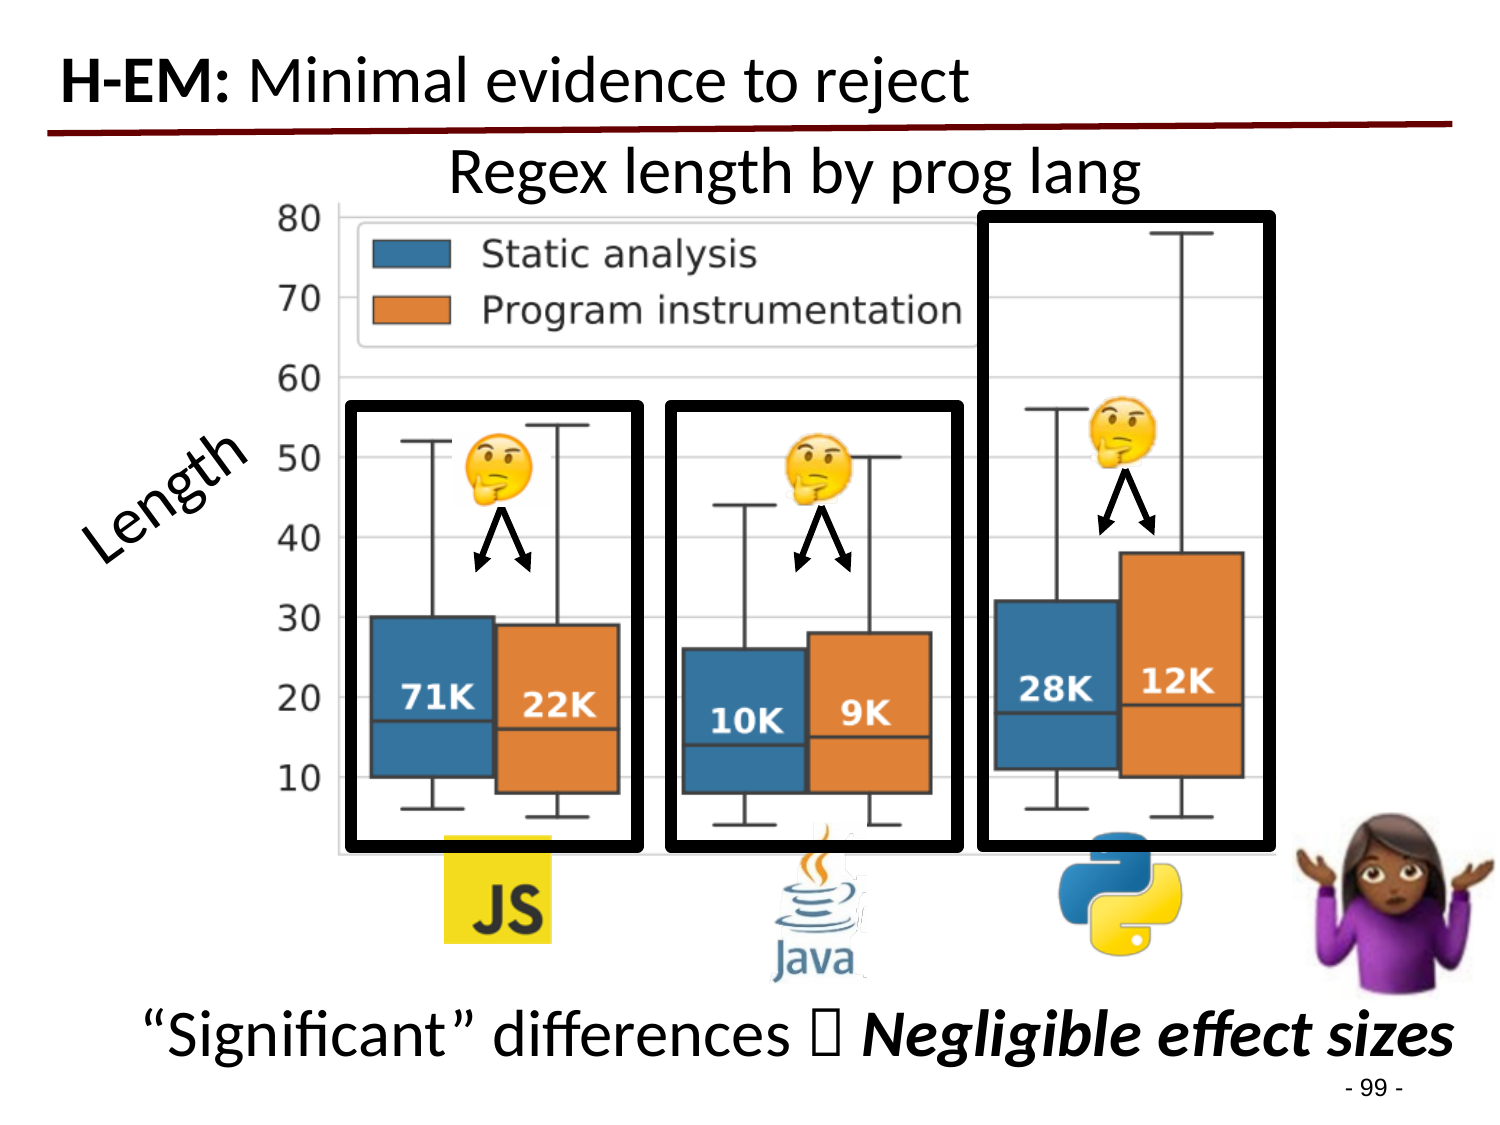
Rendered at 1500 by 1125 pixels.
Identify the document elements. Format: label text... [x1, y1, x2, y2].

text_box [58, 135, 1304, 984]
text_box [670, 405, 958, 847]
title H-EM: Minimal evidence to reject [45, 19, 1366, 125]
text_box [982, 216, 1270, 847]
text_box “Significant” differences  Negligible effect sizes [124, 997, 1471, 1077]
picture [1292, 812, 1499, 1002]
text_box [350, 405, 638, 847]
